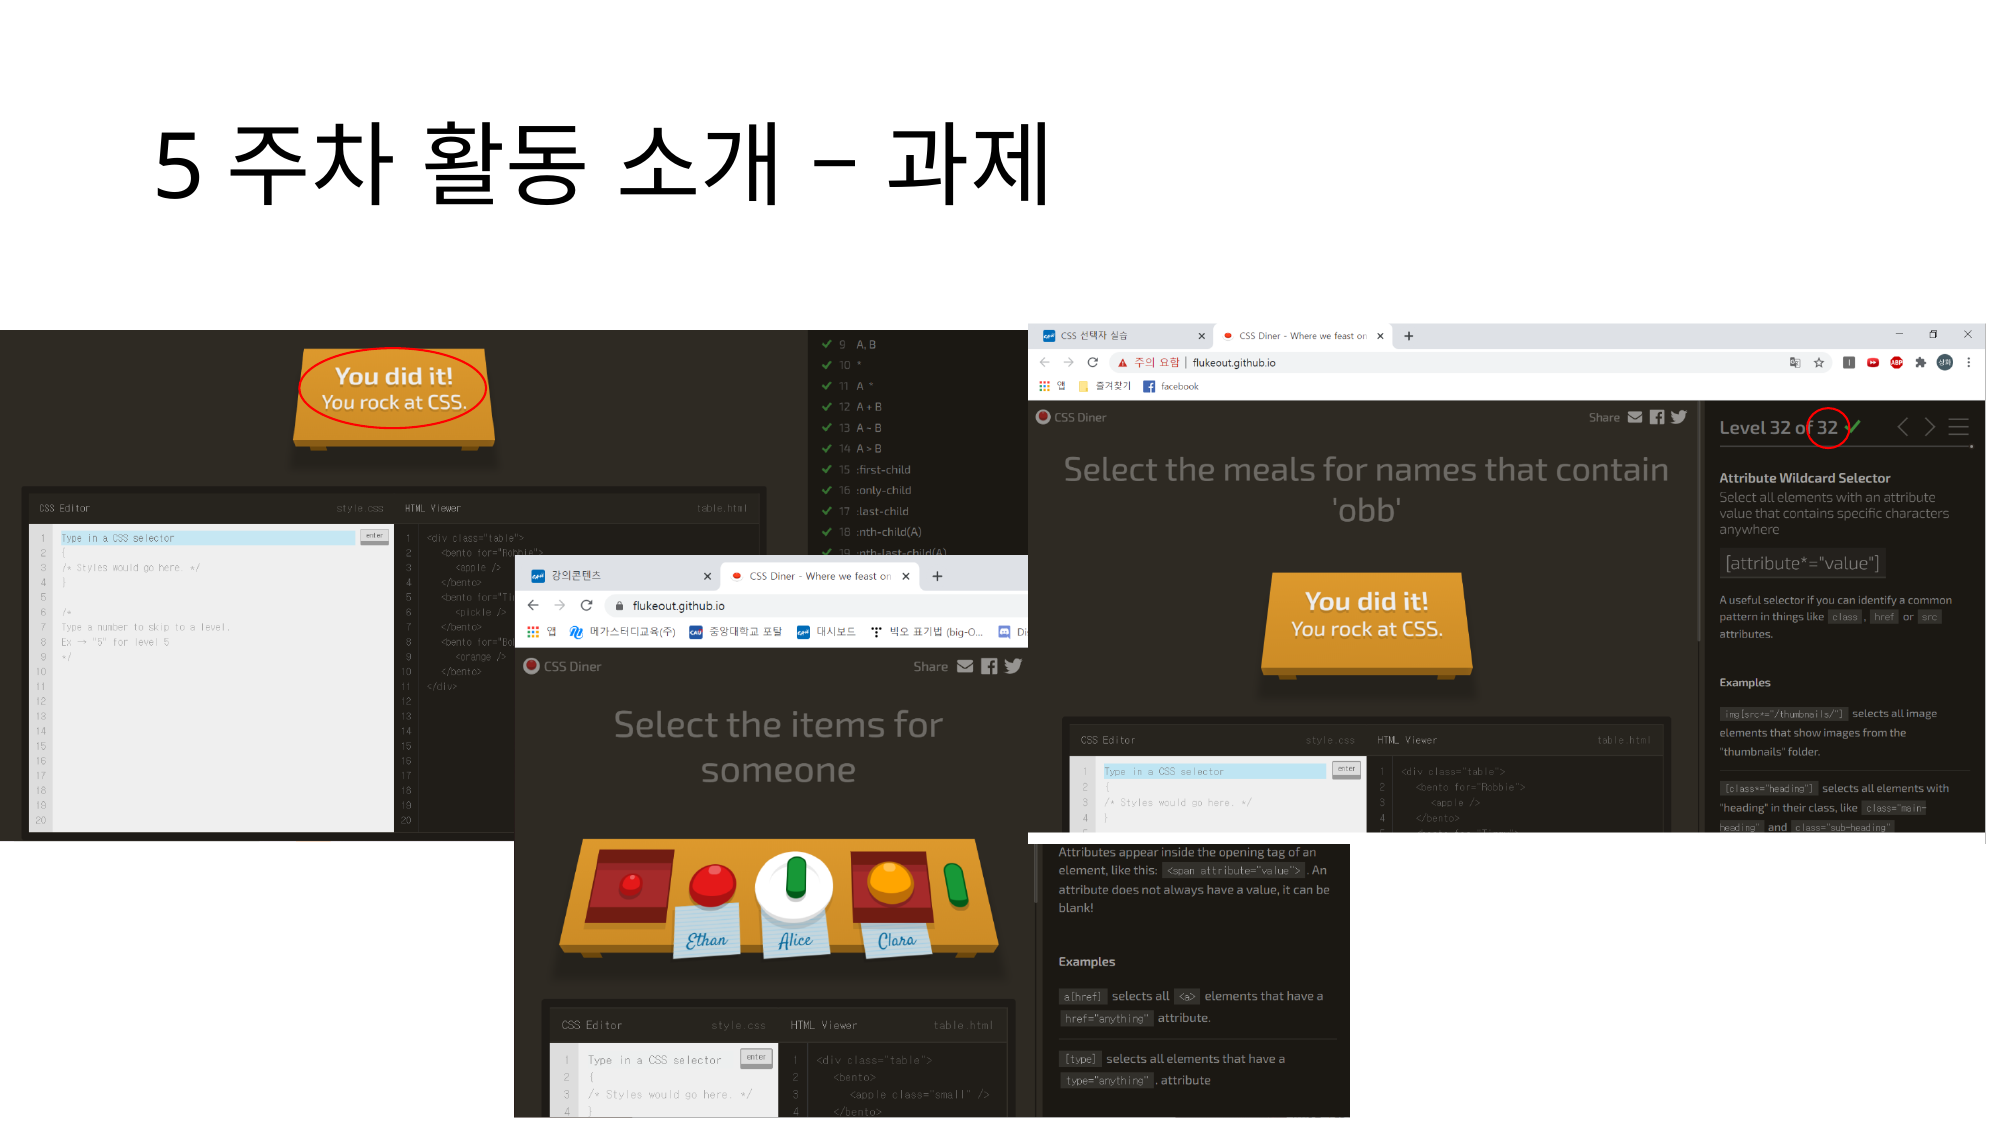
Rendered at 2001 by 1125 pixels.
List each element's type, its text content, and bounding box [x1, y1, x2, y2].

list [1028, 322, 1986, 844]
title 5주차 활동 소개 – 과제 [137, 59, 1863, 278]
picture [0, 329, 1350, 1118]
